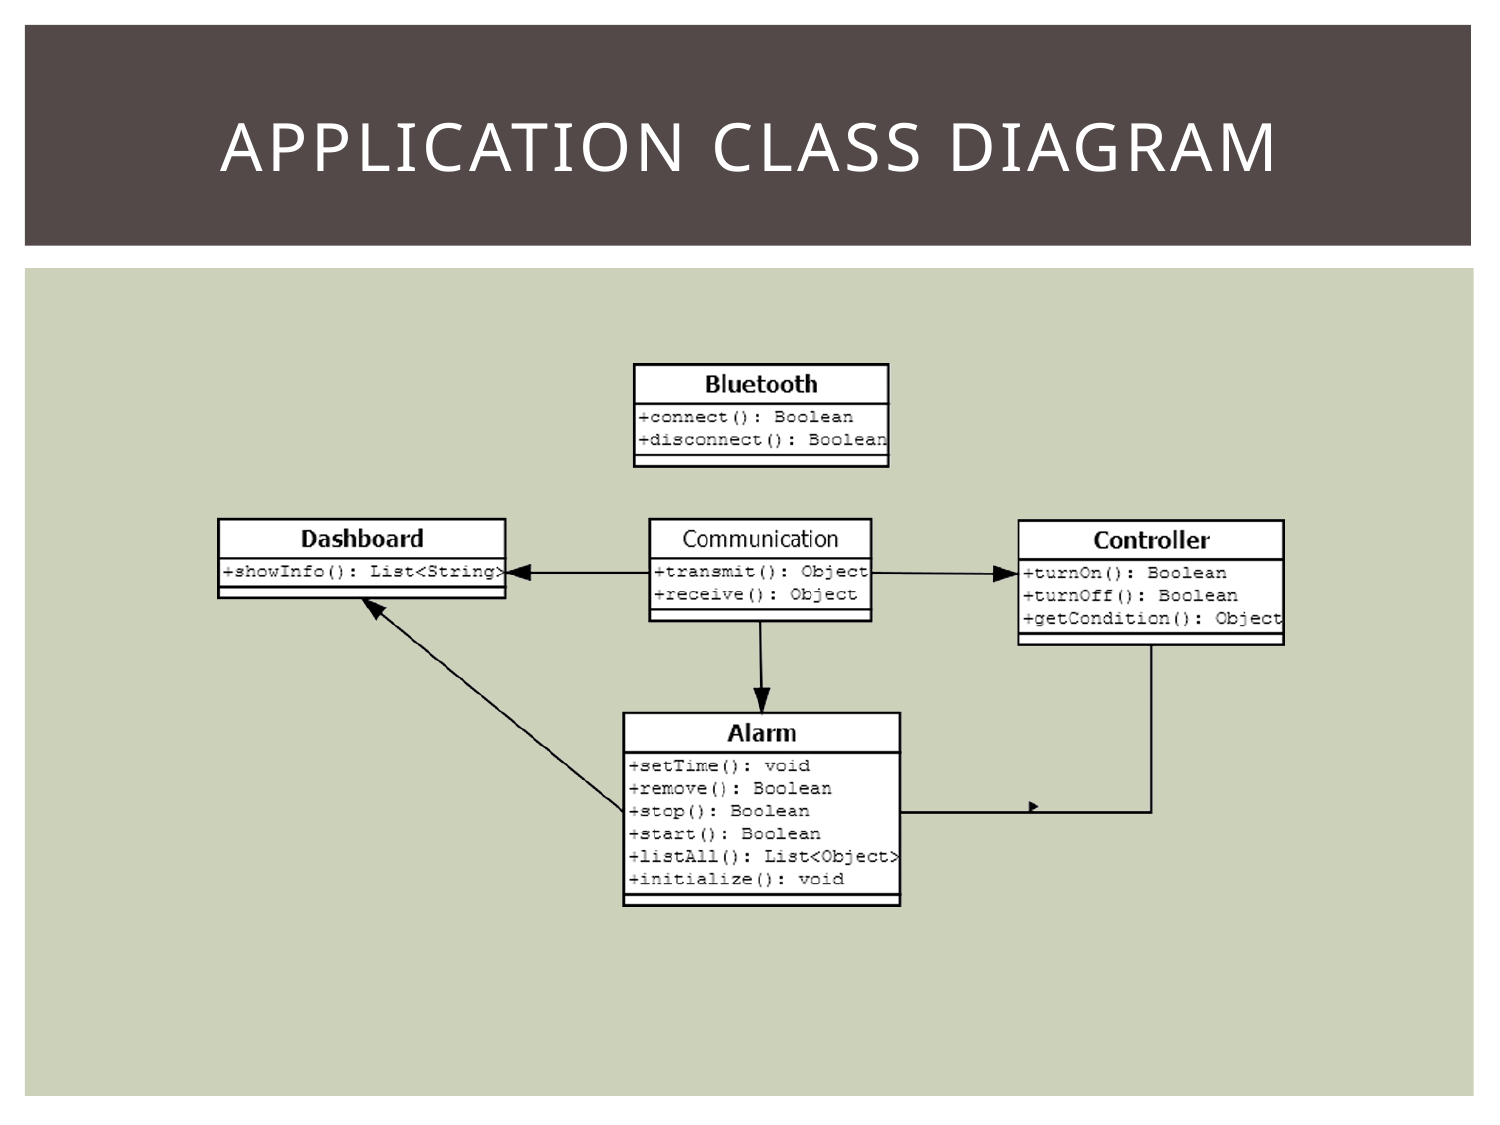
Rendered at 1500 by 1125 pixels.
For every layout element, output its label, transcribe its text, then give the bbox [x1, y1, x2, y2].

title Application class Diagram [62, 58, 1438, 232]
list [204, 162, 1296, 1107]
